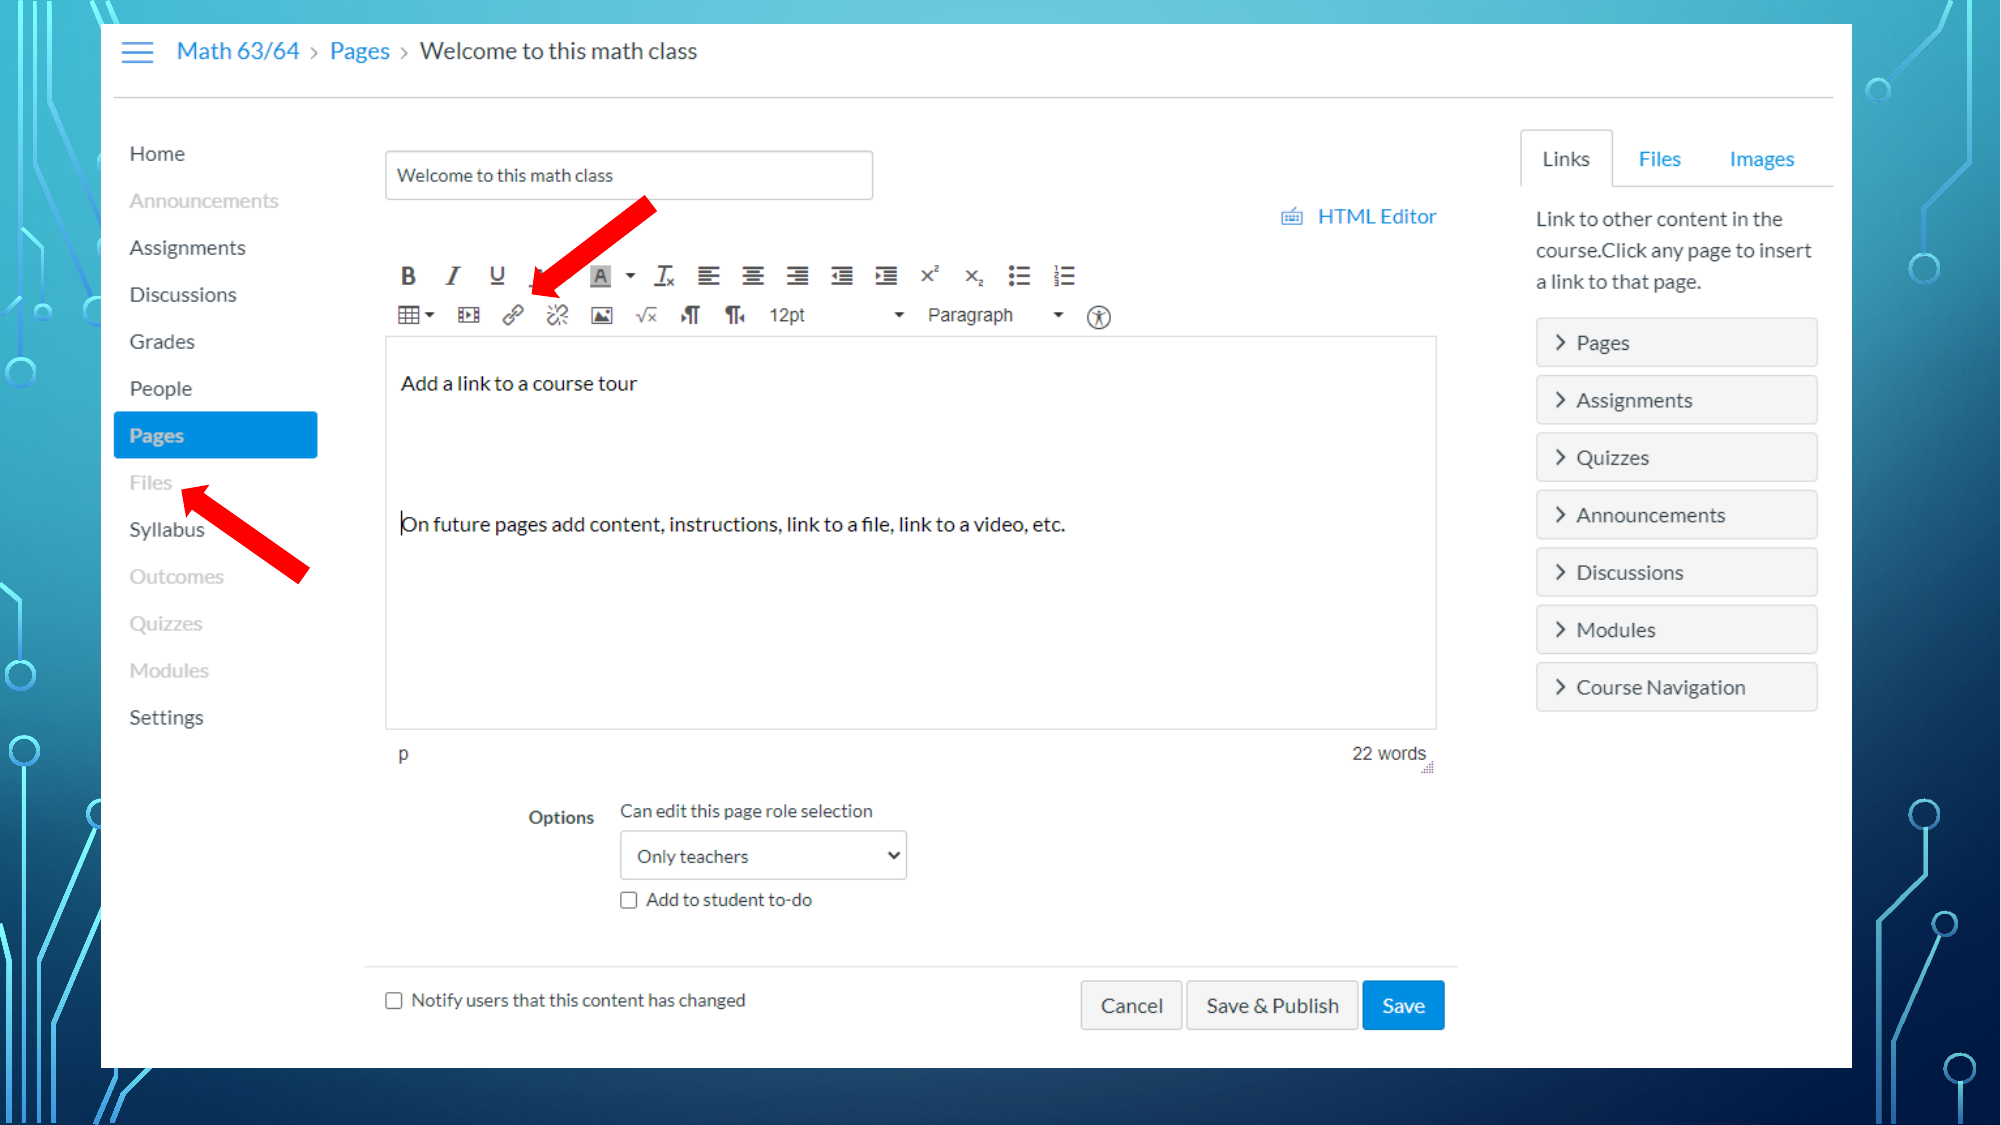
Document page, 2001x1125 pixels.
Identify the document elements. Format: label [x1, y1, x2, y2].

picture [101, 24, 1852, 1068]
